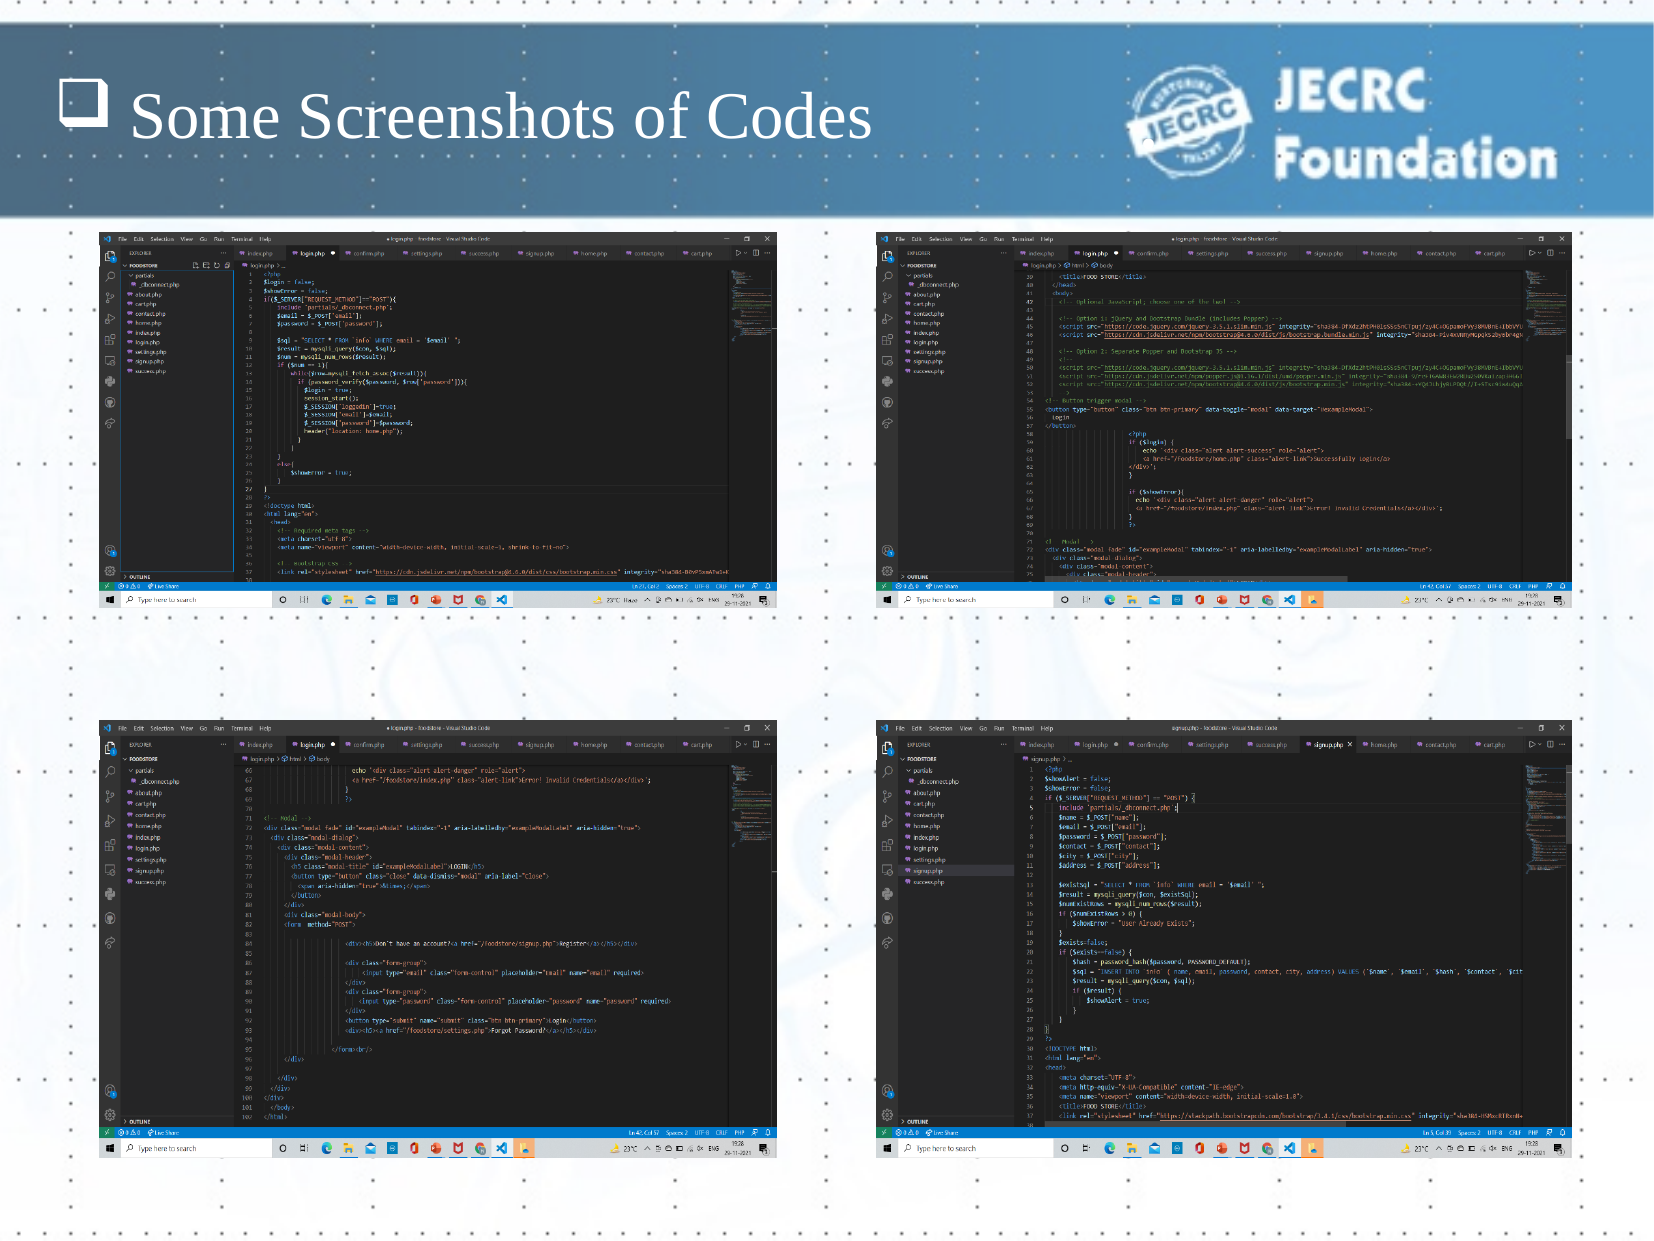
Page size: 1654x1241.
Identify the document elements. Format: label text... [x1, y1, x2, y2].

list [99, 232, 778, 608]
text_box Some Screenshots of Codes [0, 64, 1115, 159]
picture [876, 719, 1572, 1158]
picture [99, 719, 778, 1158]
picture [876, 232, 1572, 608]
title . [726, 49, 1572, 257]
